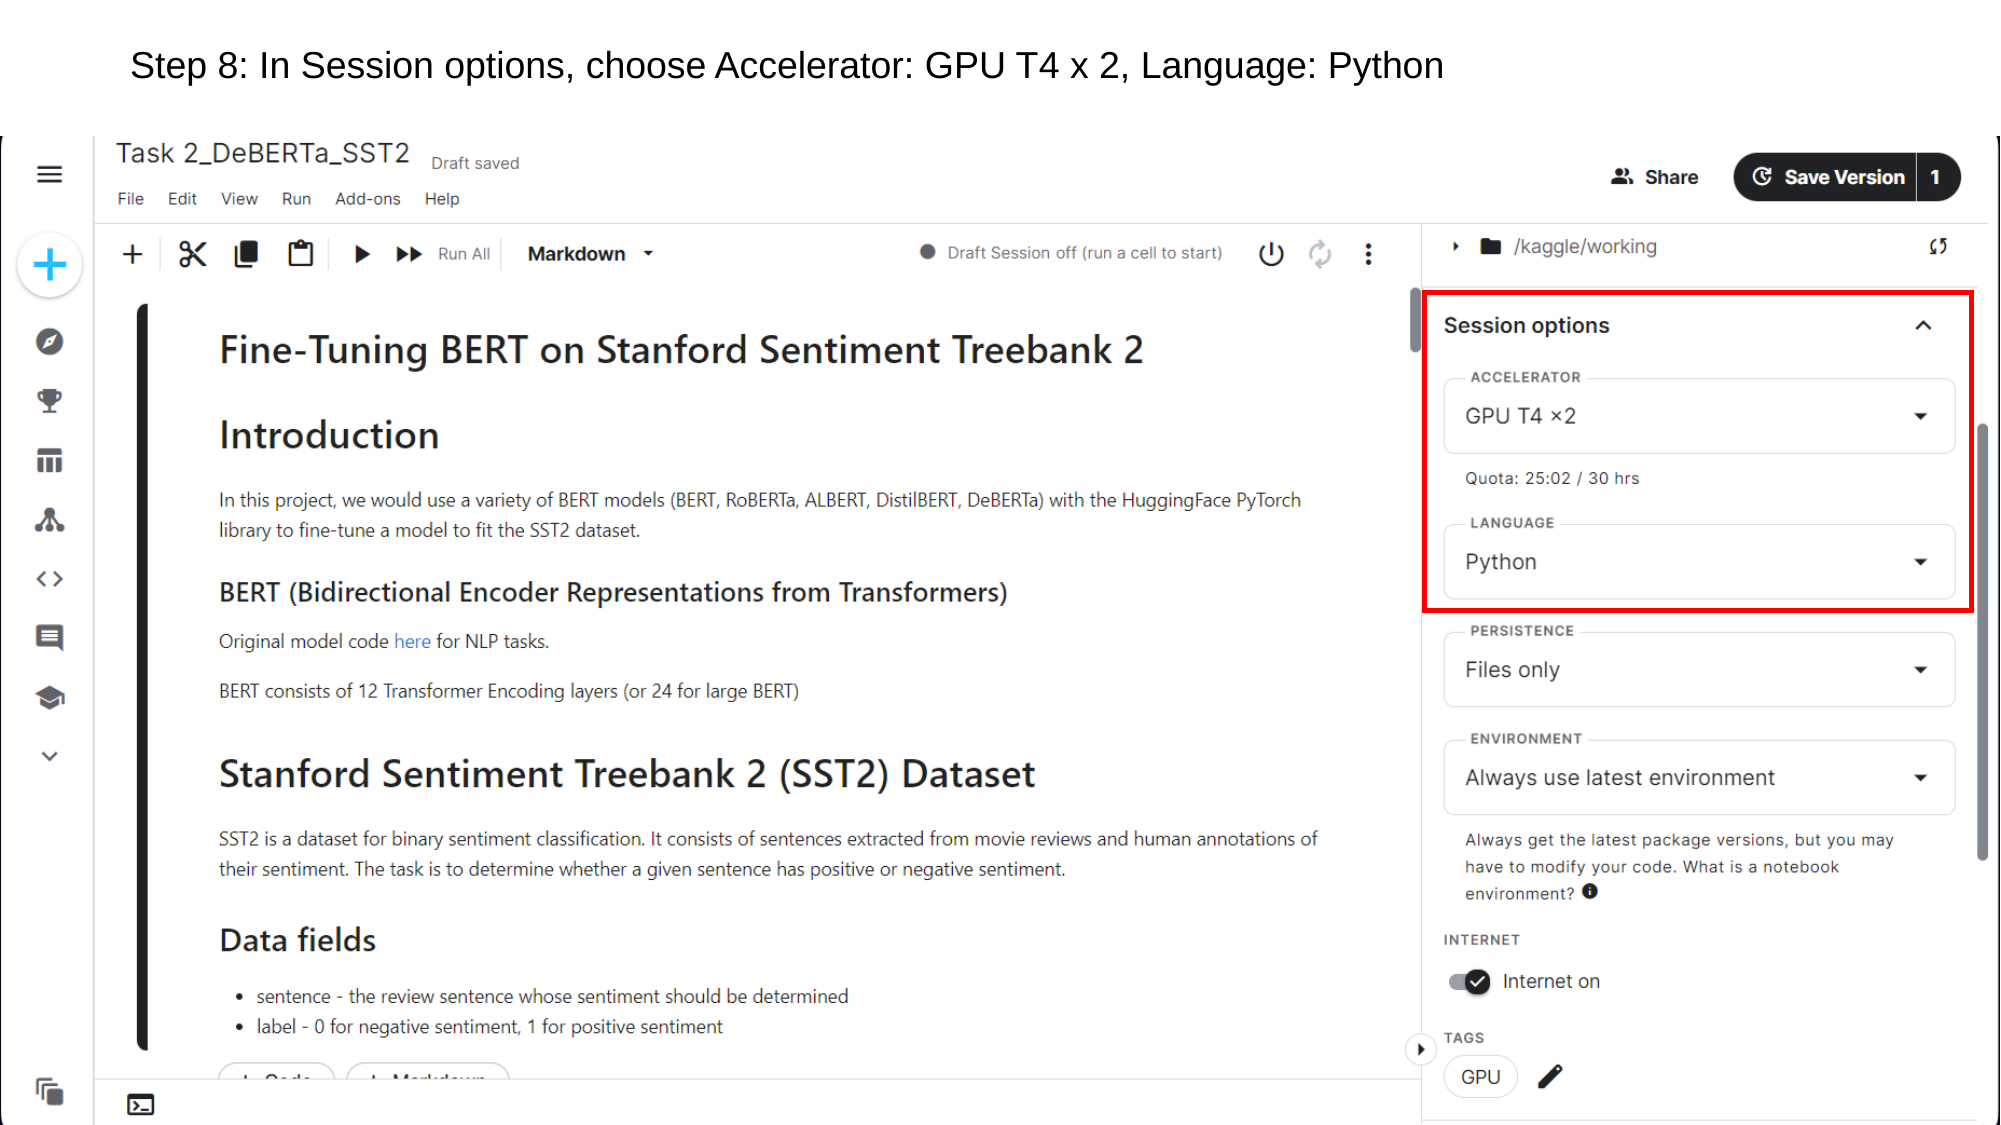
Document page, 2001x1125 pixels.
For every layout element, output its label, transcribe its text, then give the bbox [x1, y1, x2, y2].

text_box Step 8: In Session options, choose Accelerator: GPU T4 x 2, Language: Python [115, 33, 1885, 94]
picture [0, 135, 2000, 1125]
